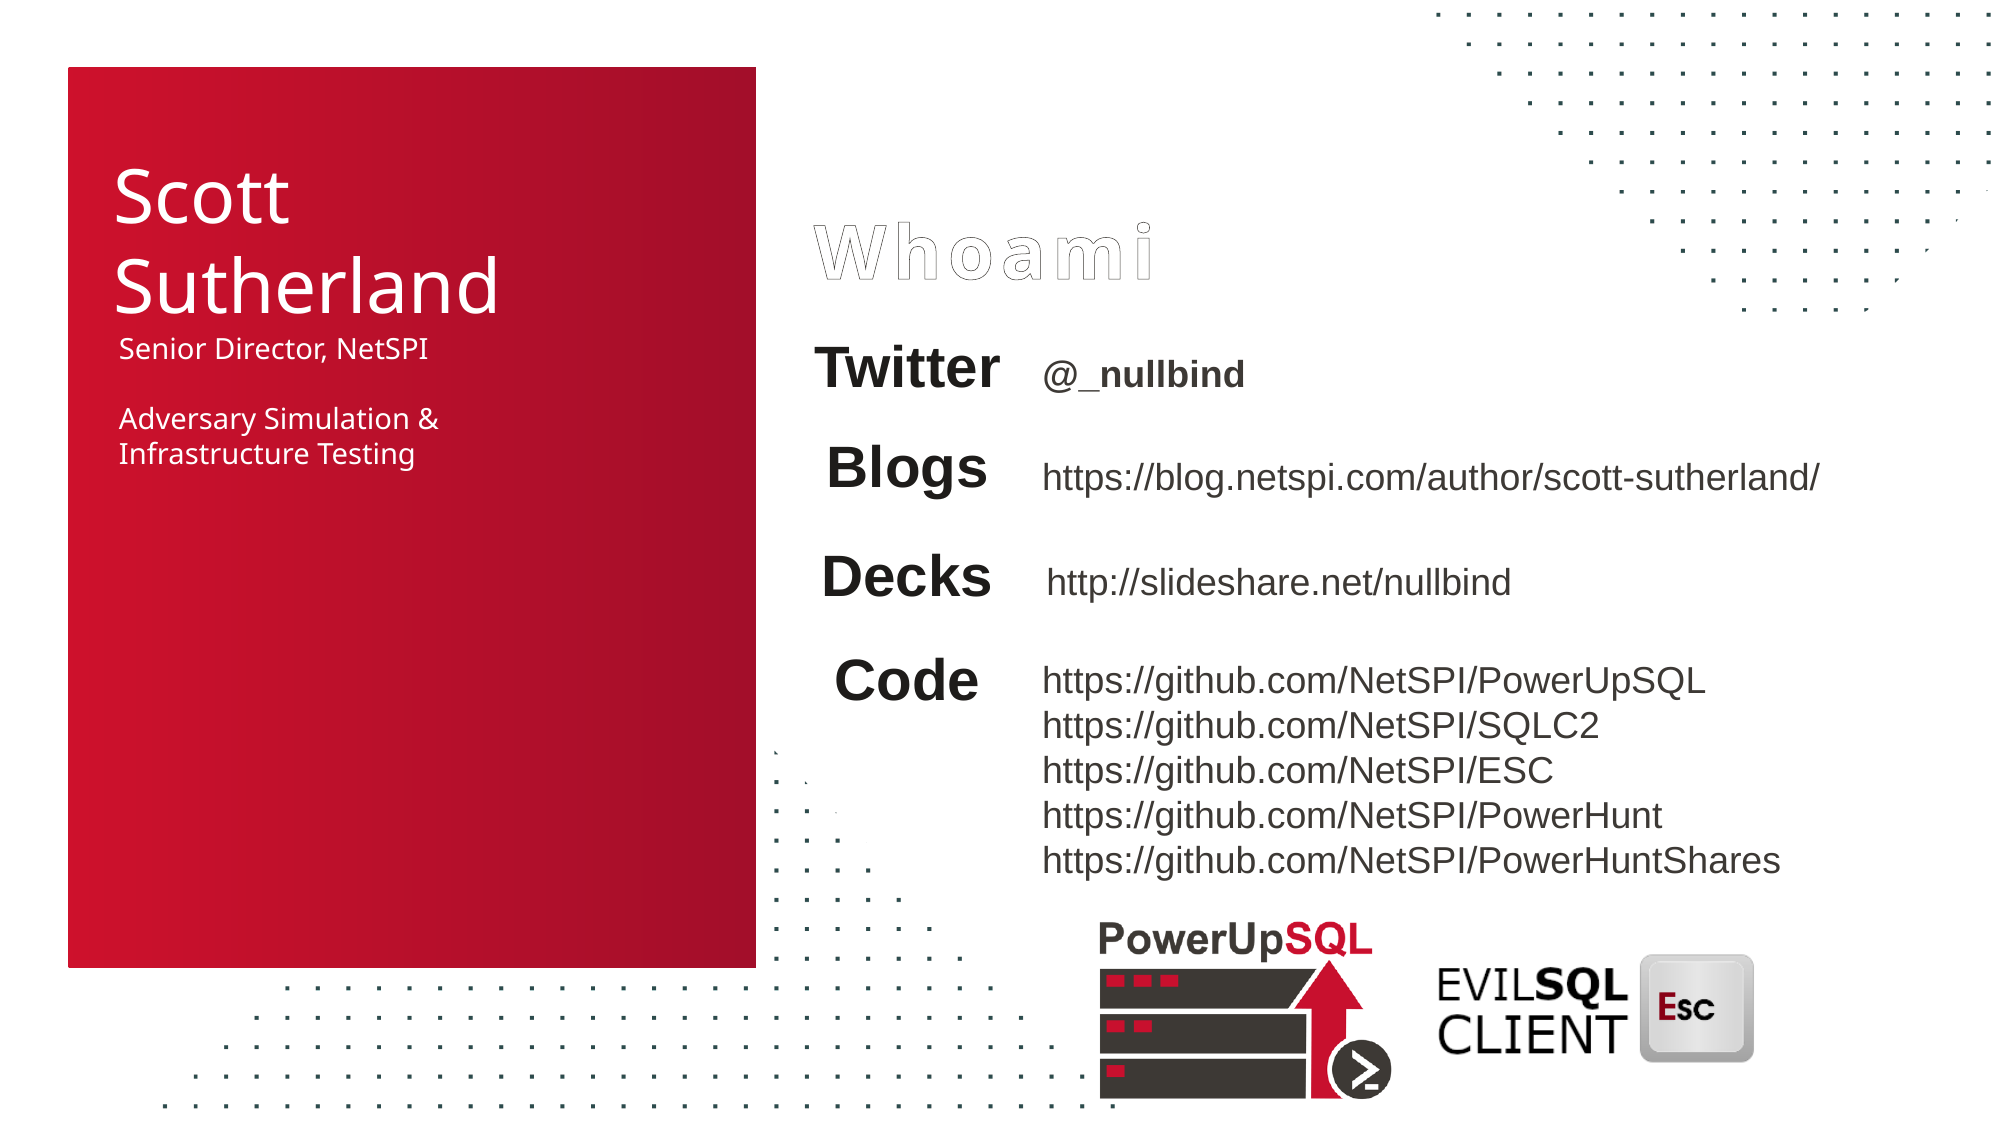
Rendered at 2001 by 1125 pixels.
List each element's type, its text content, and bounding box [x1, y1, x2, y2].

title Scott Sutherland [68, 133, 756, 312]
text_box https://github.com/NetSPI/PowerUpSQL https://github.com/NetSPI/SQLC2 https://github.com/NetSPI/ESC https://github.com/NetSPI/PowerHunt https://github.com/NetSPI/PowerHuntShares [1027, 648, 1815, 889]
text_box Whoami [798, 196, 1322, 302]
text_box Decks [783, 530, 1032, 616]
text_box https://blog.netspi.com/author/scott-sutherland/ [1032, 445, 2000, 506]
text_box Code [783, 635, 1032, 720]
text_box Blogs [783, 421, 1032, 507]
picture [1420, 951, 1763, 1066]
text_box http://slideshare.net/nullbind [1032, 550, 2000, 611]
picture [71, 720, 1393, 1125]
list Senior Director, NetSPI Adversary Simulation & Infrastructure Testing [37, 315, 784, 923]
text_box @_nullbind [1032, 342, 1284, 402]
text_box Twitter [783, 321, 1032, 407]
text_box [1660, 903, 1916, 1114]
picture [1222, 0, 2001, 312]
